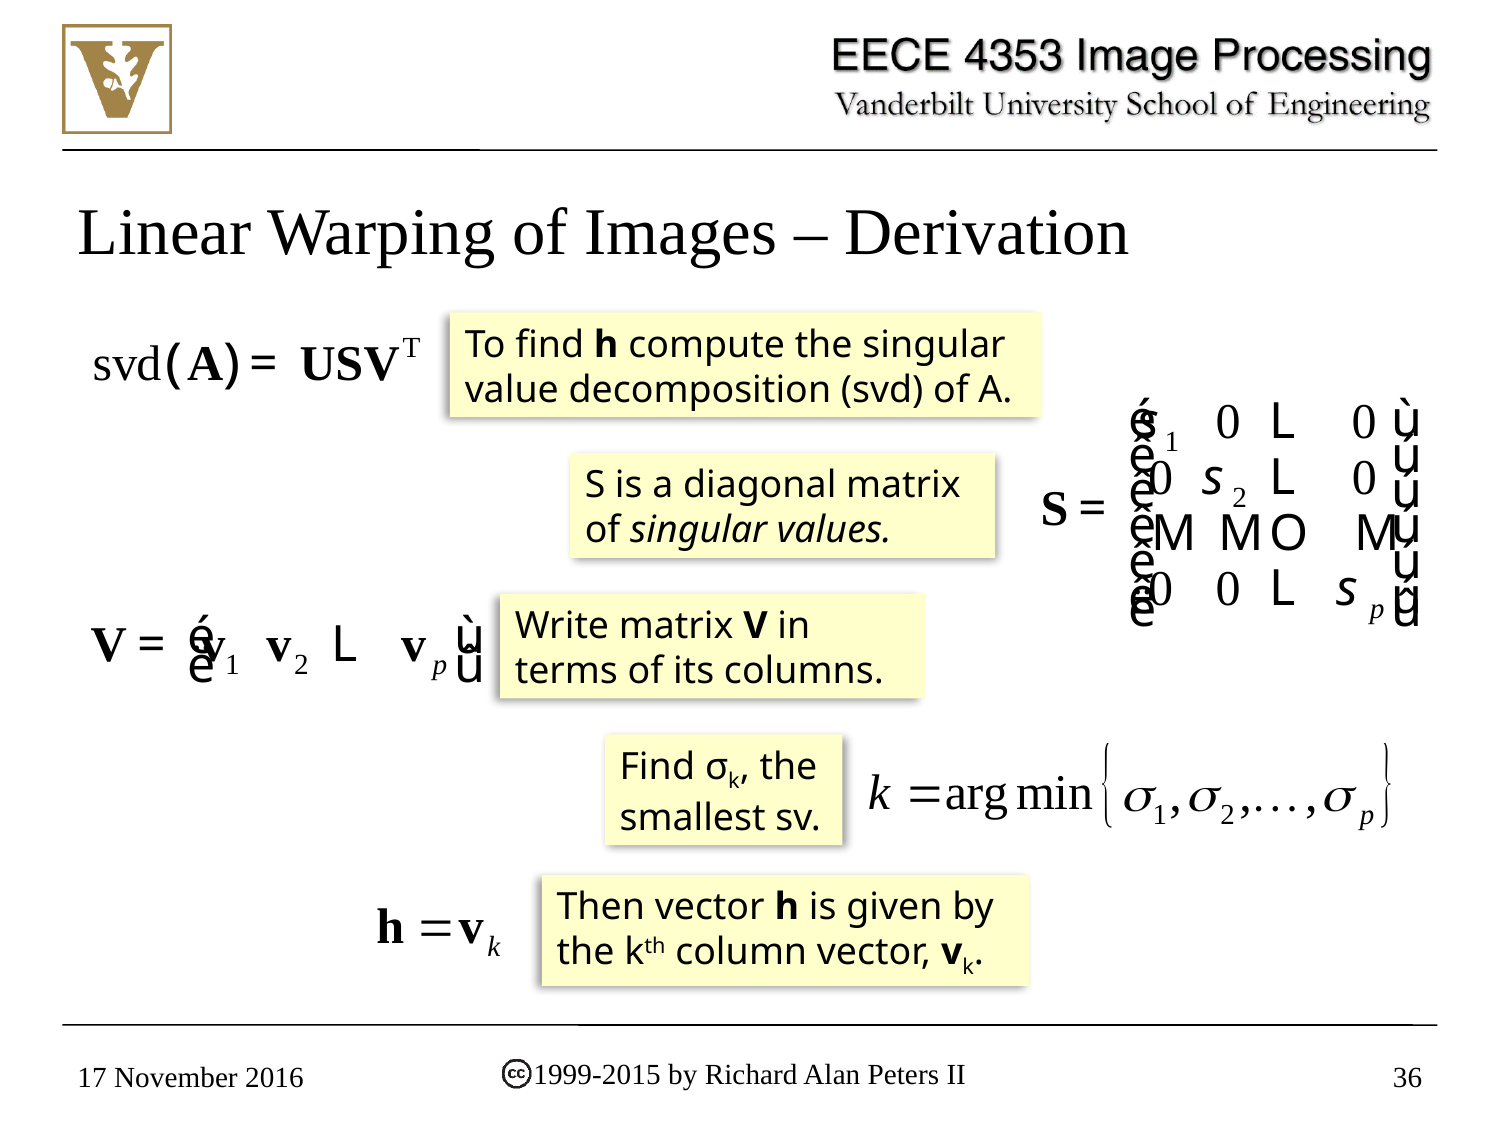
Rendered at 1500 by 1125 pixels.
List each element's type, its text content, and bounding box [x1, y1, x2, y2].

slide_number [62, 1045, 413, 1106]
title Linear Warping of Images – Derivation [62, 168, 1438, 288]
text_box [370, 874, 1030, 982]
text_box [86, 312, 1043, 419]
picture [826, 25, 1436, 133]
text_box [569, 387, 1411, 638]
picture [498, 1055, 512, 1091]
slide_number 36 [1087, 1045, 1438, 1106]
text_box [82, 593, 926, 700]
picture [62, 24, 172, 134]
footer 1999-2015 by Richard Alan Peters II [512, 1042, 988, 1103]
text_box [604, 734, 1412, 841]
